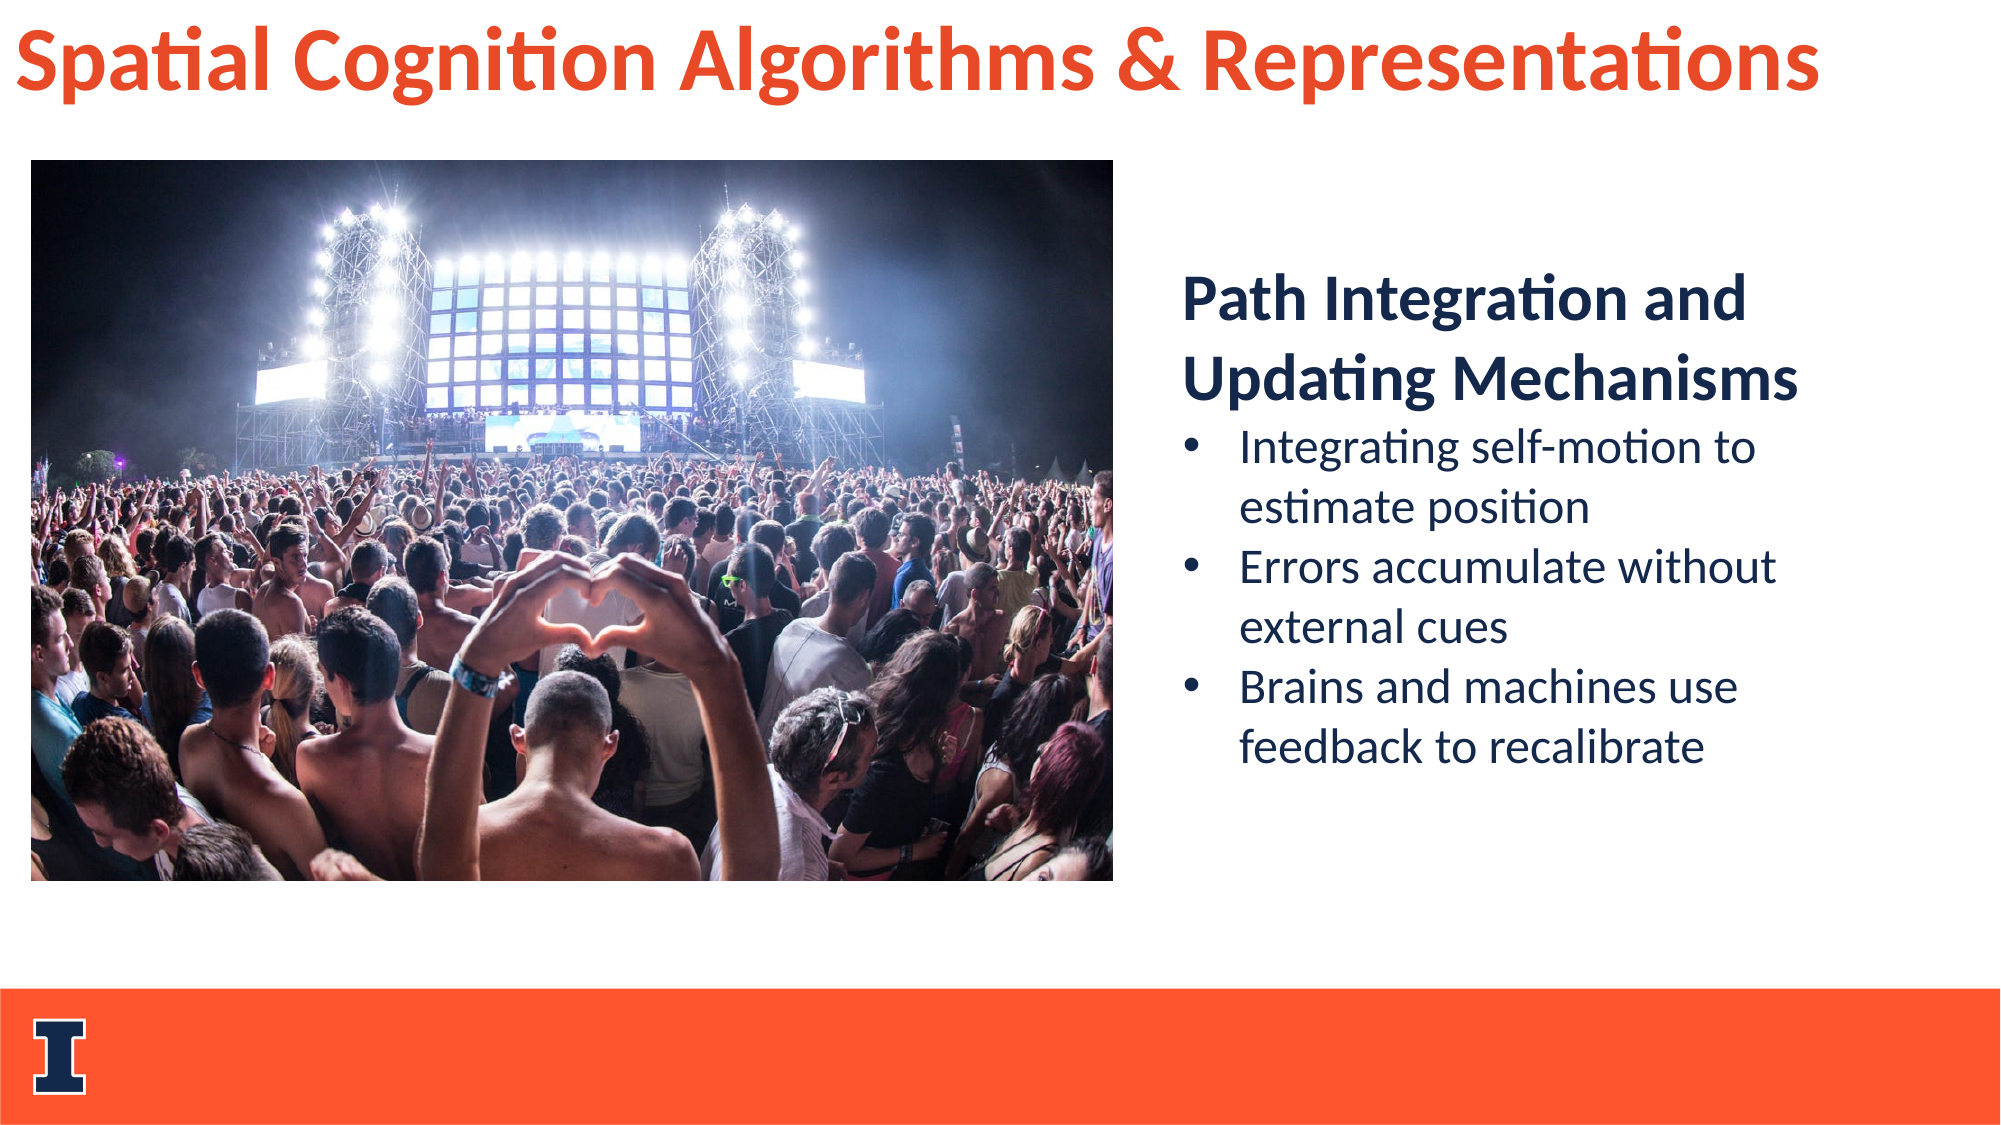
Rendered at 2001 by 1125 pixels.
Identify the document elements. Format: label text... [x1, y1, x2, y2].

text_box Spatial Cognition Algorithms & Representations [0, 0, 1884, 121]
text_box Path Integration and Updating Mechanisms Integrating self-motion to estimate position Errors accumulate without external cues Brains and machines use feedback to recalibrate [1168, 246, 1922, 782]
picture [0, 0, 2001, 1125]
